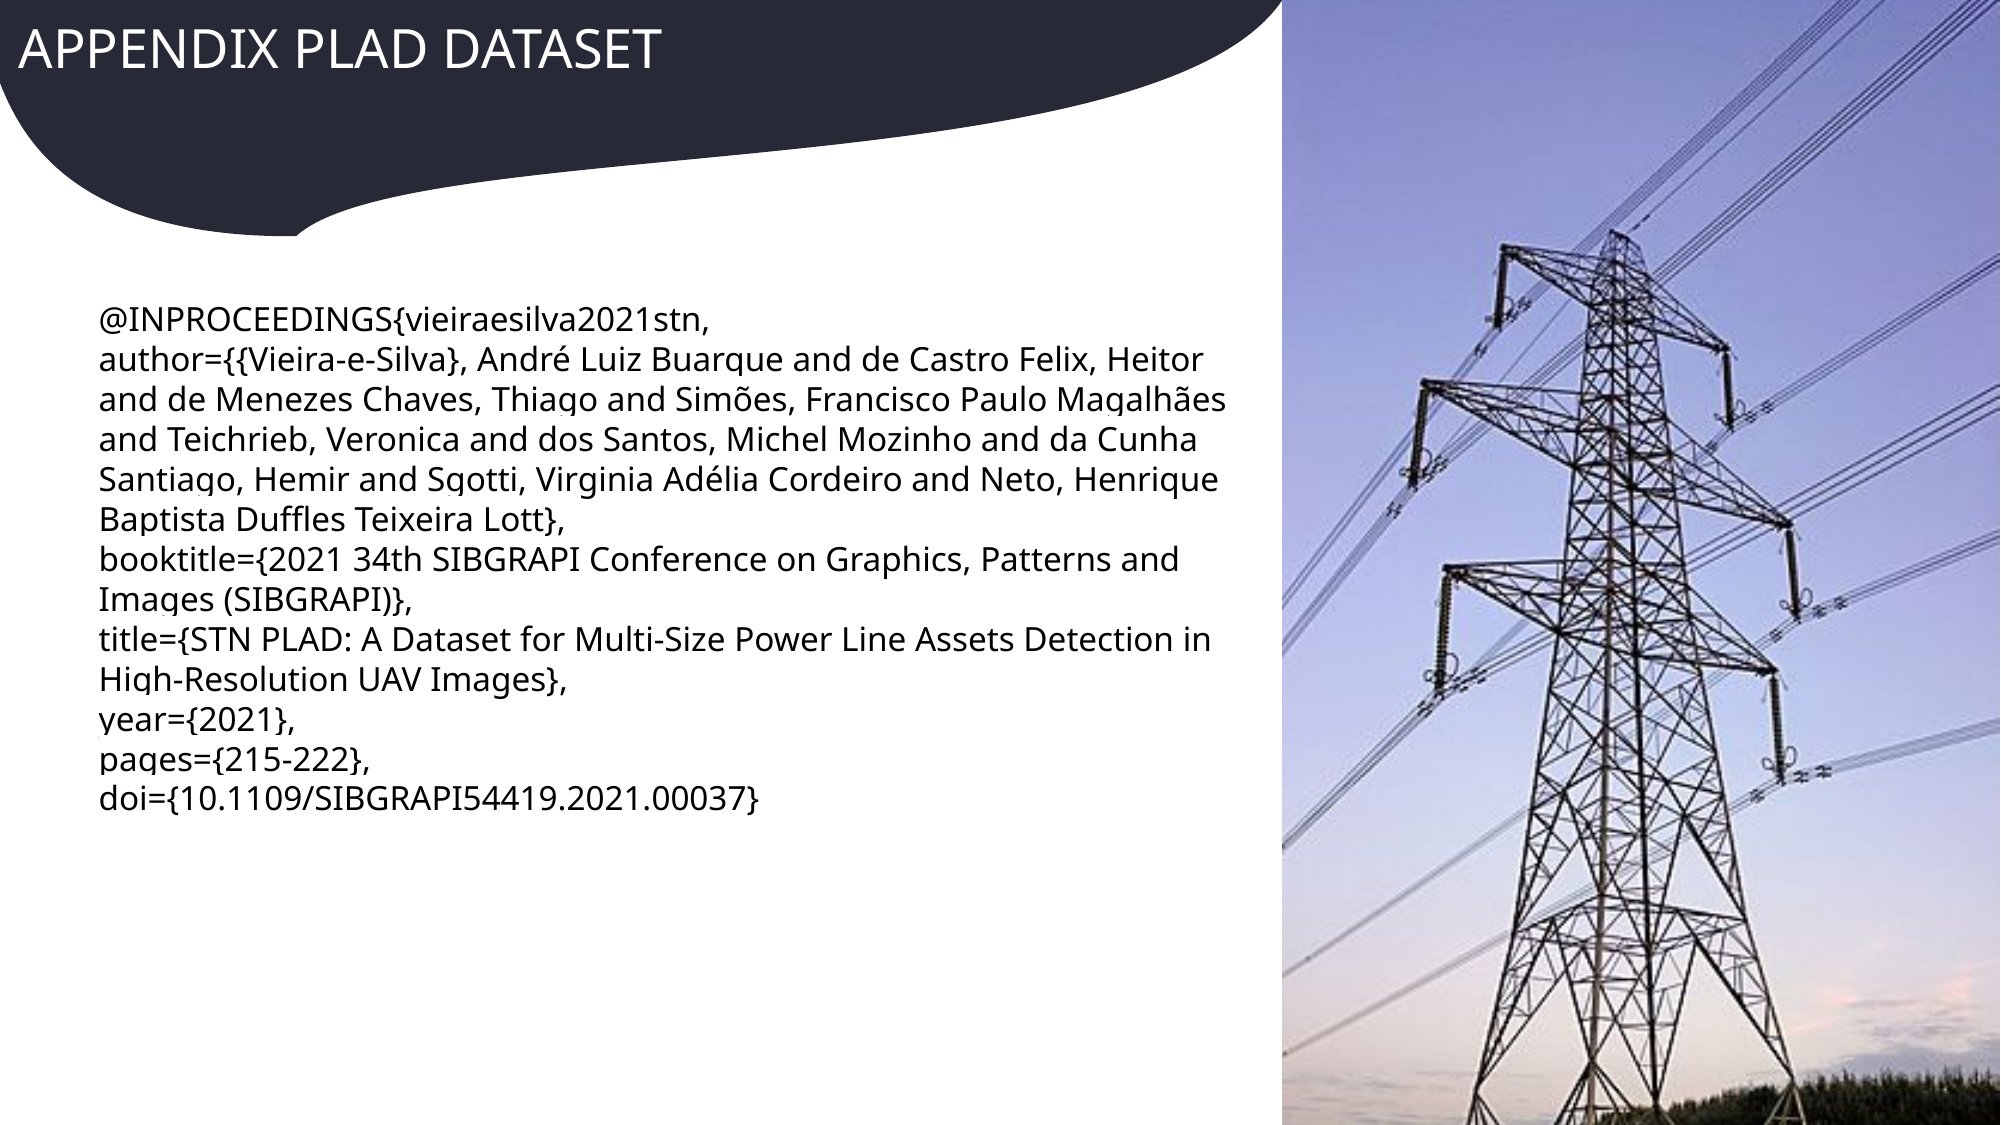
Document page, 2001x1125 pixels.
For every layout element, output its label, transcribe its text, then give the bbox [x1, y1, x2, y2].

text_box @INPROCEEDINGS{vieiraesilva2021stn, author={{Vieira-e-Silva}, André Luiz Buarque and de Castro Felix, Heitor and de Menezes Chaves, Thiago and Simões, Francisco Paulo Magalhães and Teichrieb, Veronica and dos Santos, Michel Mozinho and da Cunha Santiago, Hemir and Sgotti, Virginia Adélia Cordeiro and Neto, Henrique Baptista Duffles Teixeira Lott}, booktitle={2021 34th SIBGRAPI Conference on Graphics, Patterns and Images (SIBGRAPI)}, title={STN PLAD: A Dataset for Multi-Size Power Line Assets Detection in High-Resolution UAV Images}, year={2021}, pages={215-222}, doi={10.1109/SIBGRAPI54419.2021.00037} [83, 291, 1253, 860]
text_box [55, 265, 1263, 959]
title Appendix PLAD dataset [18, 5, 1137, 81]
picture [1282, 0, 2000, 1125]
